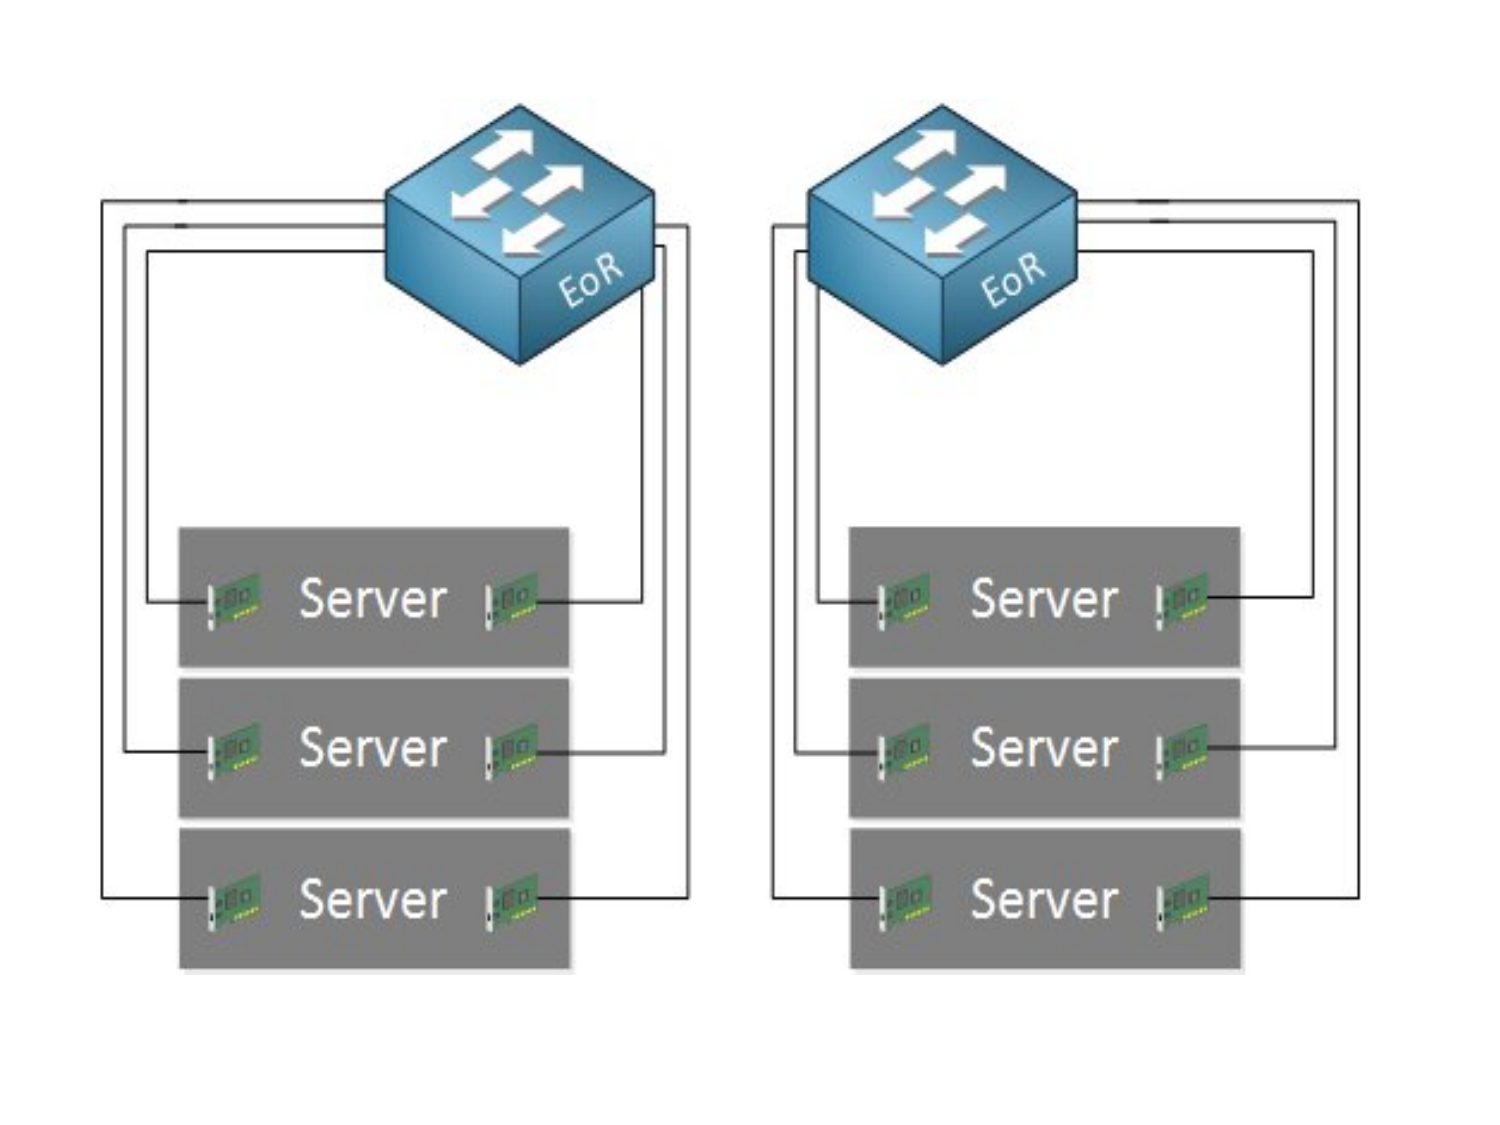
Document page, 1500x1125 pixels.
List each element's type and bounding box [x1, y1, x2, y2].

picture [99, 99, 1363, 975]
